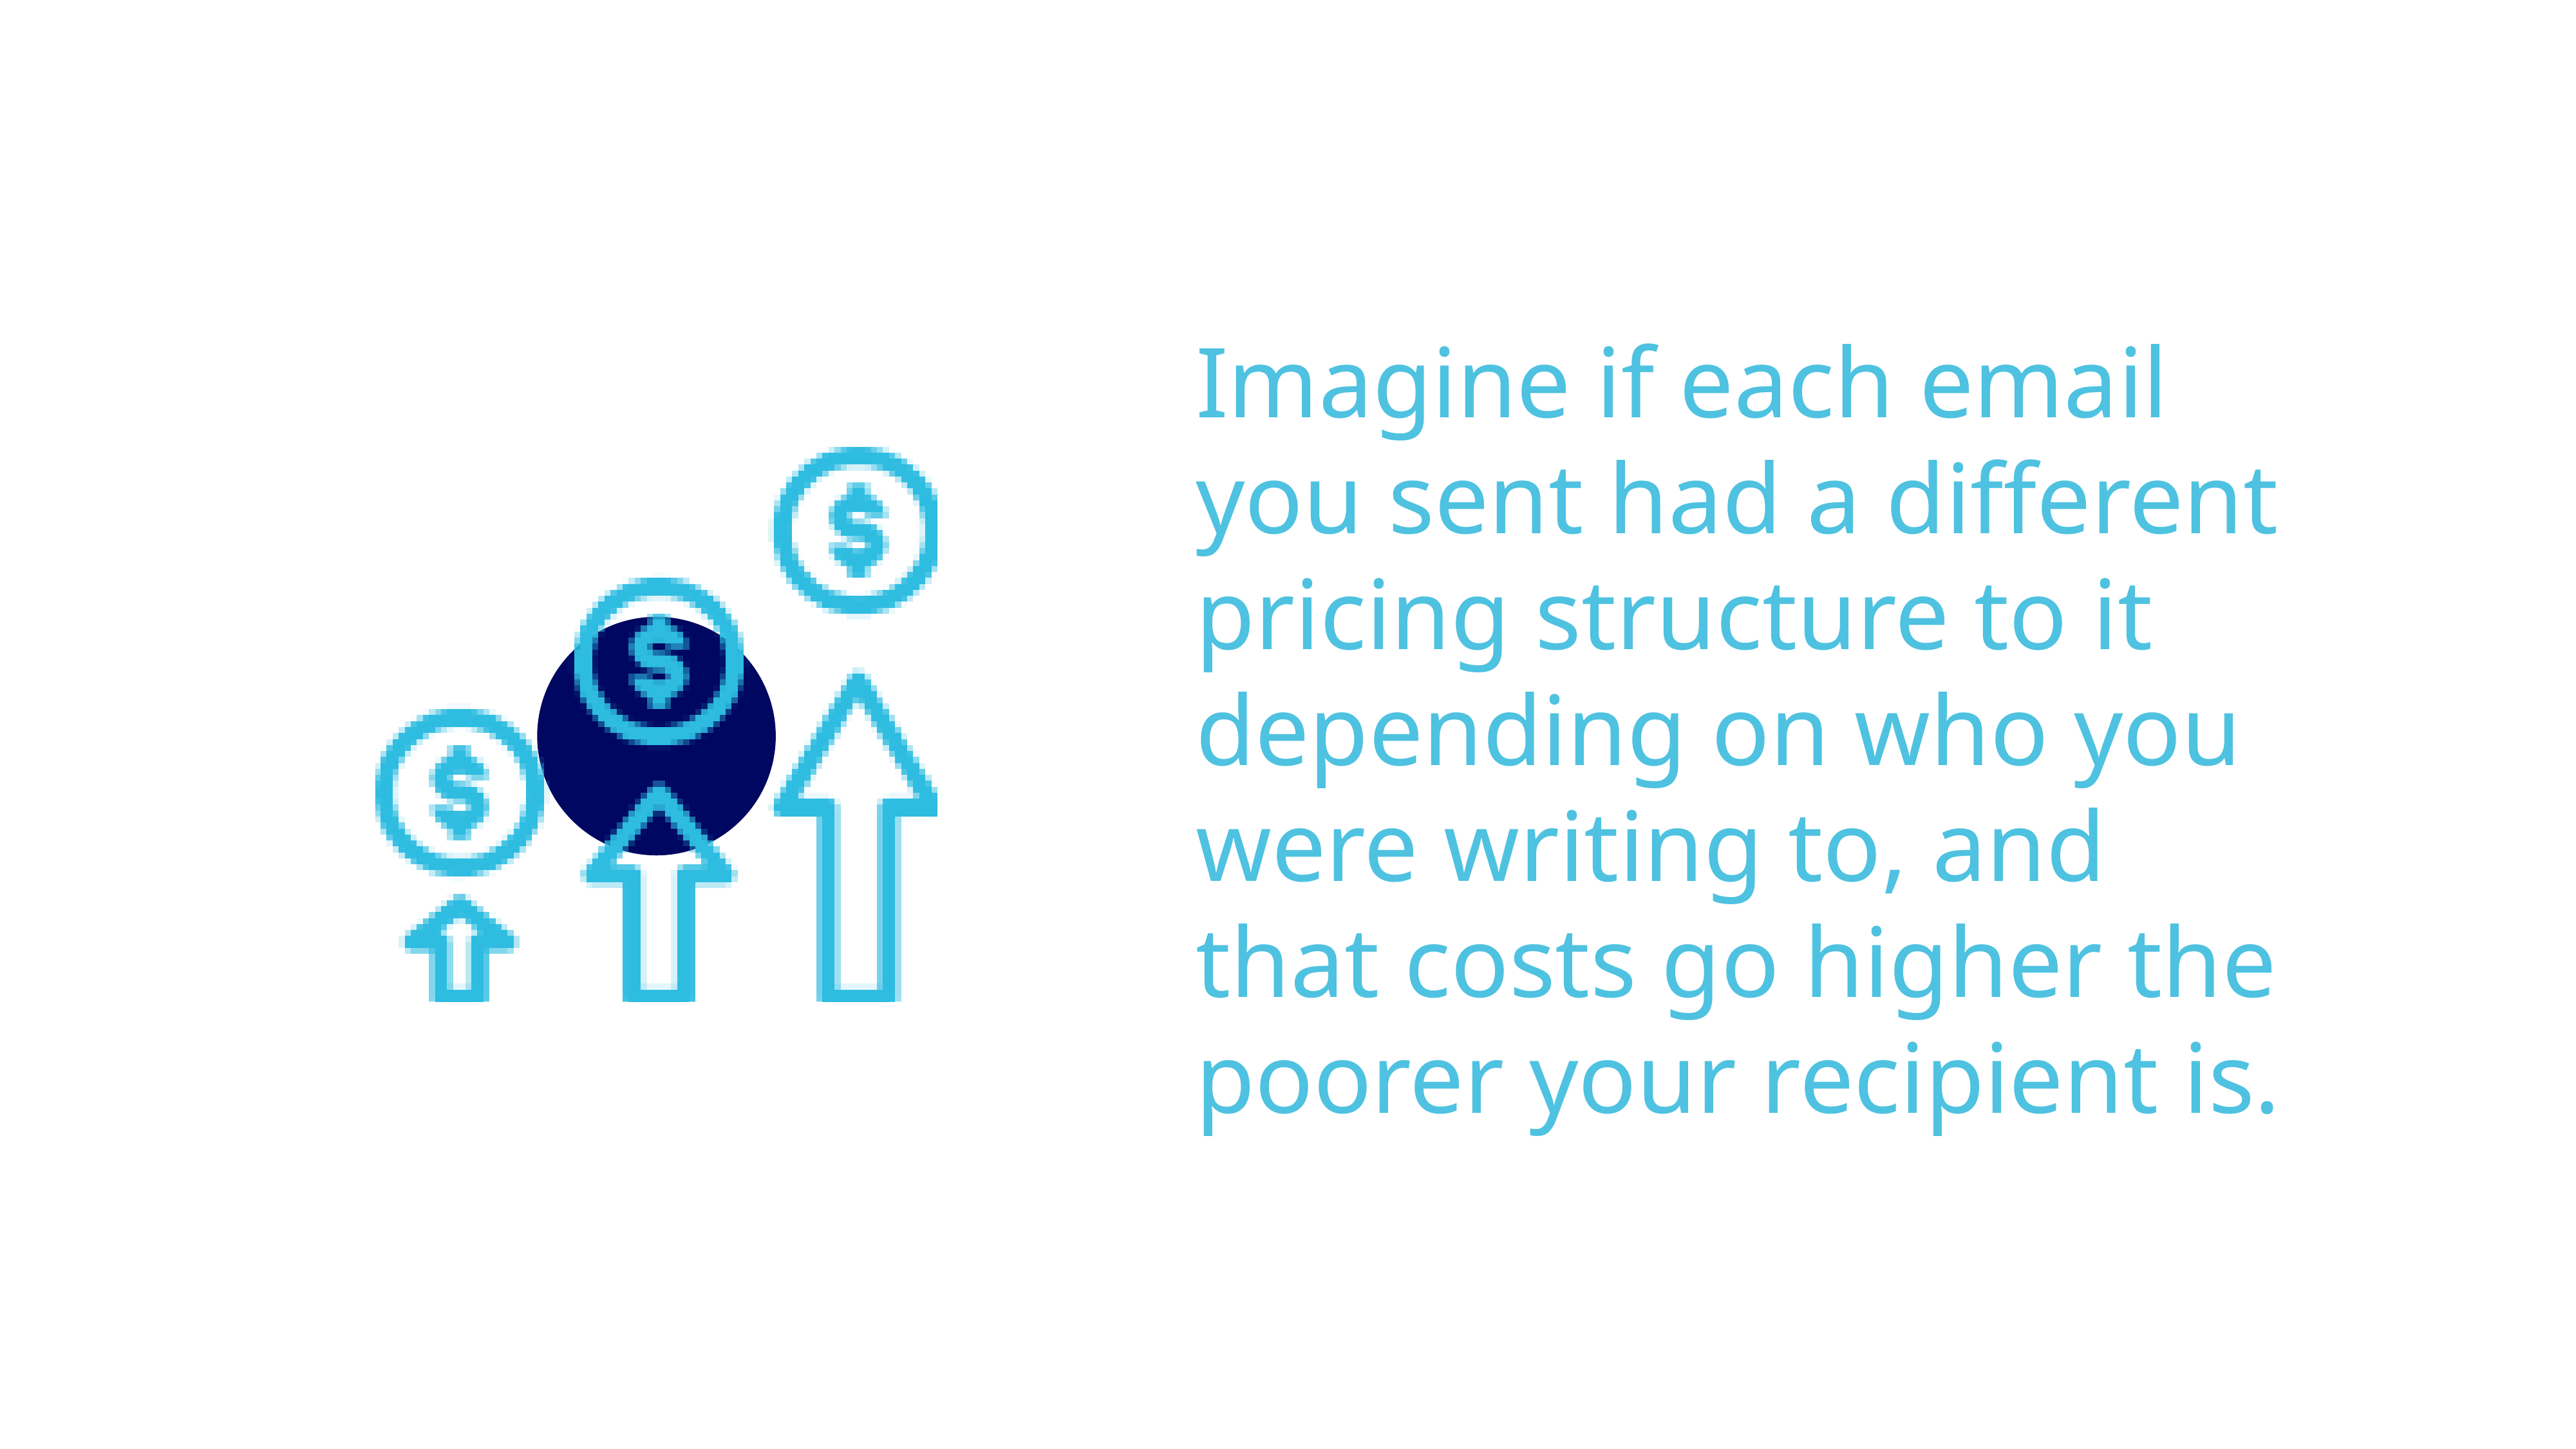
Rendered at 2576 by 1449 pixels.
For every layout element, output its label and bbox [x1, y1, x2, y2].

text_box [537, 316, 2324, 1029]
picture [375, 447, 938, 1002]
